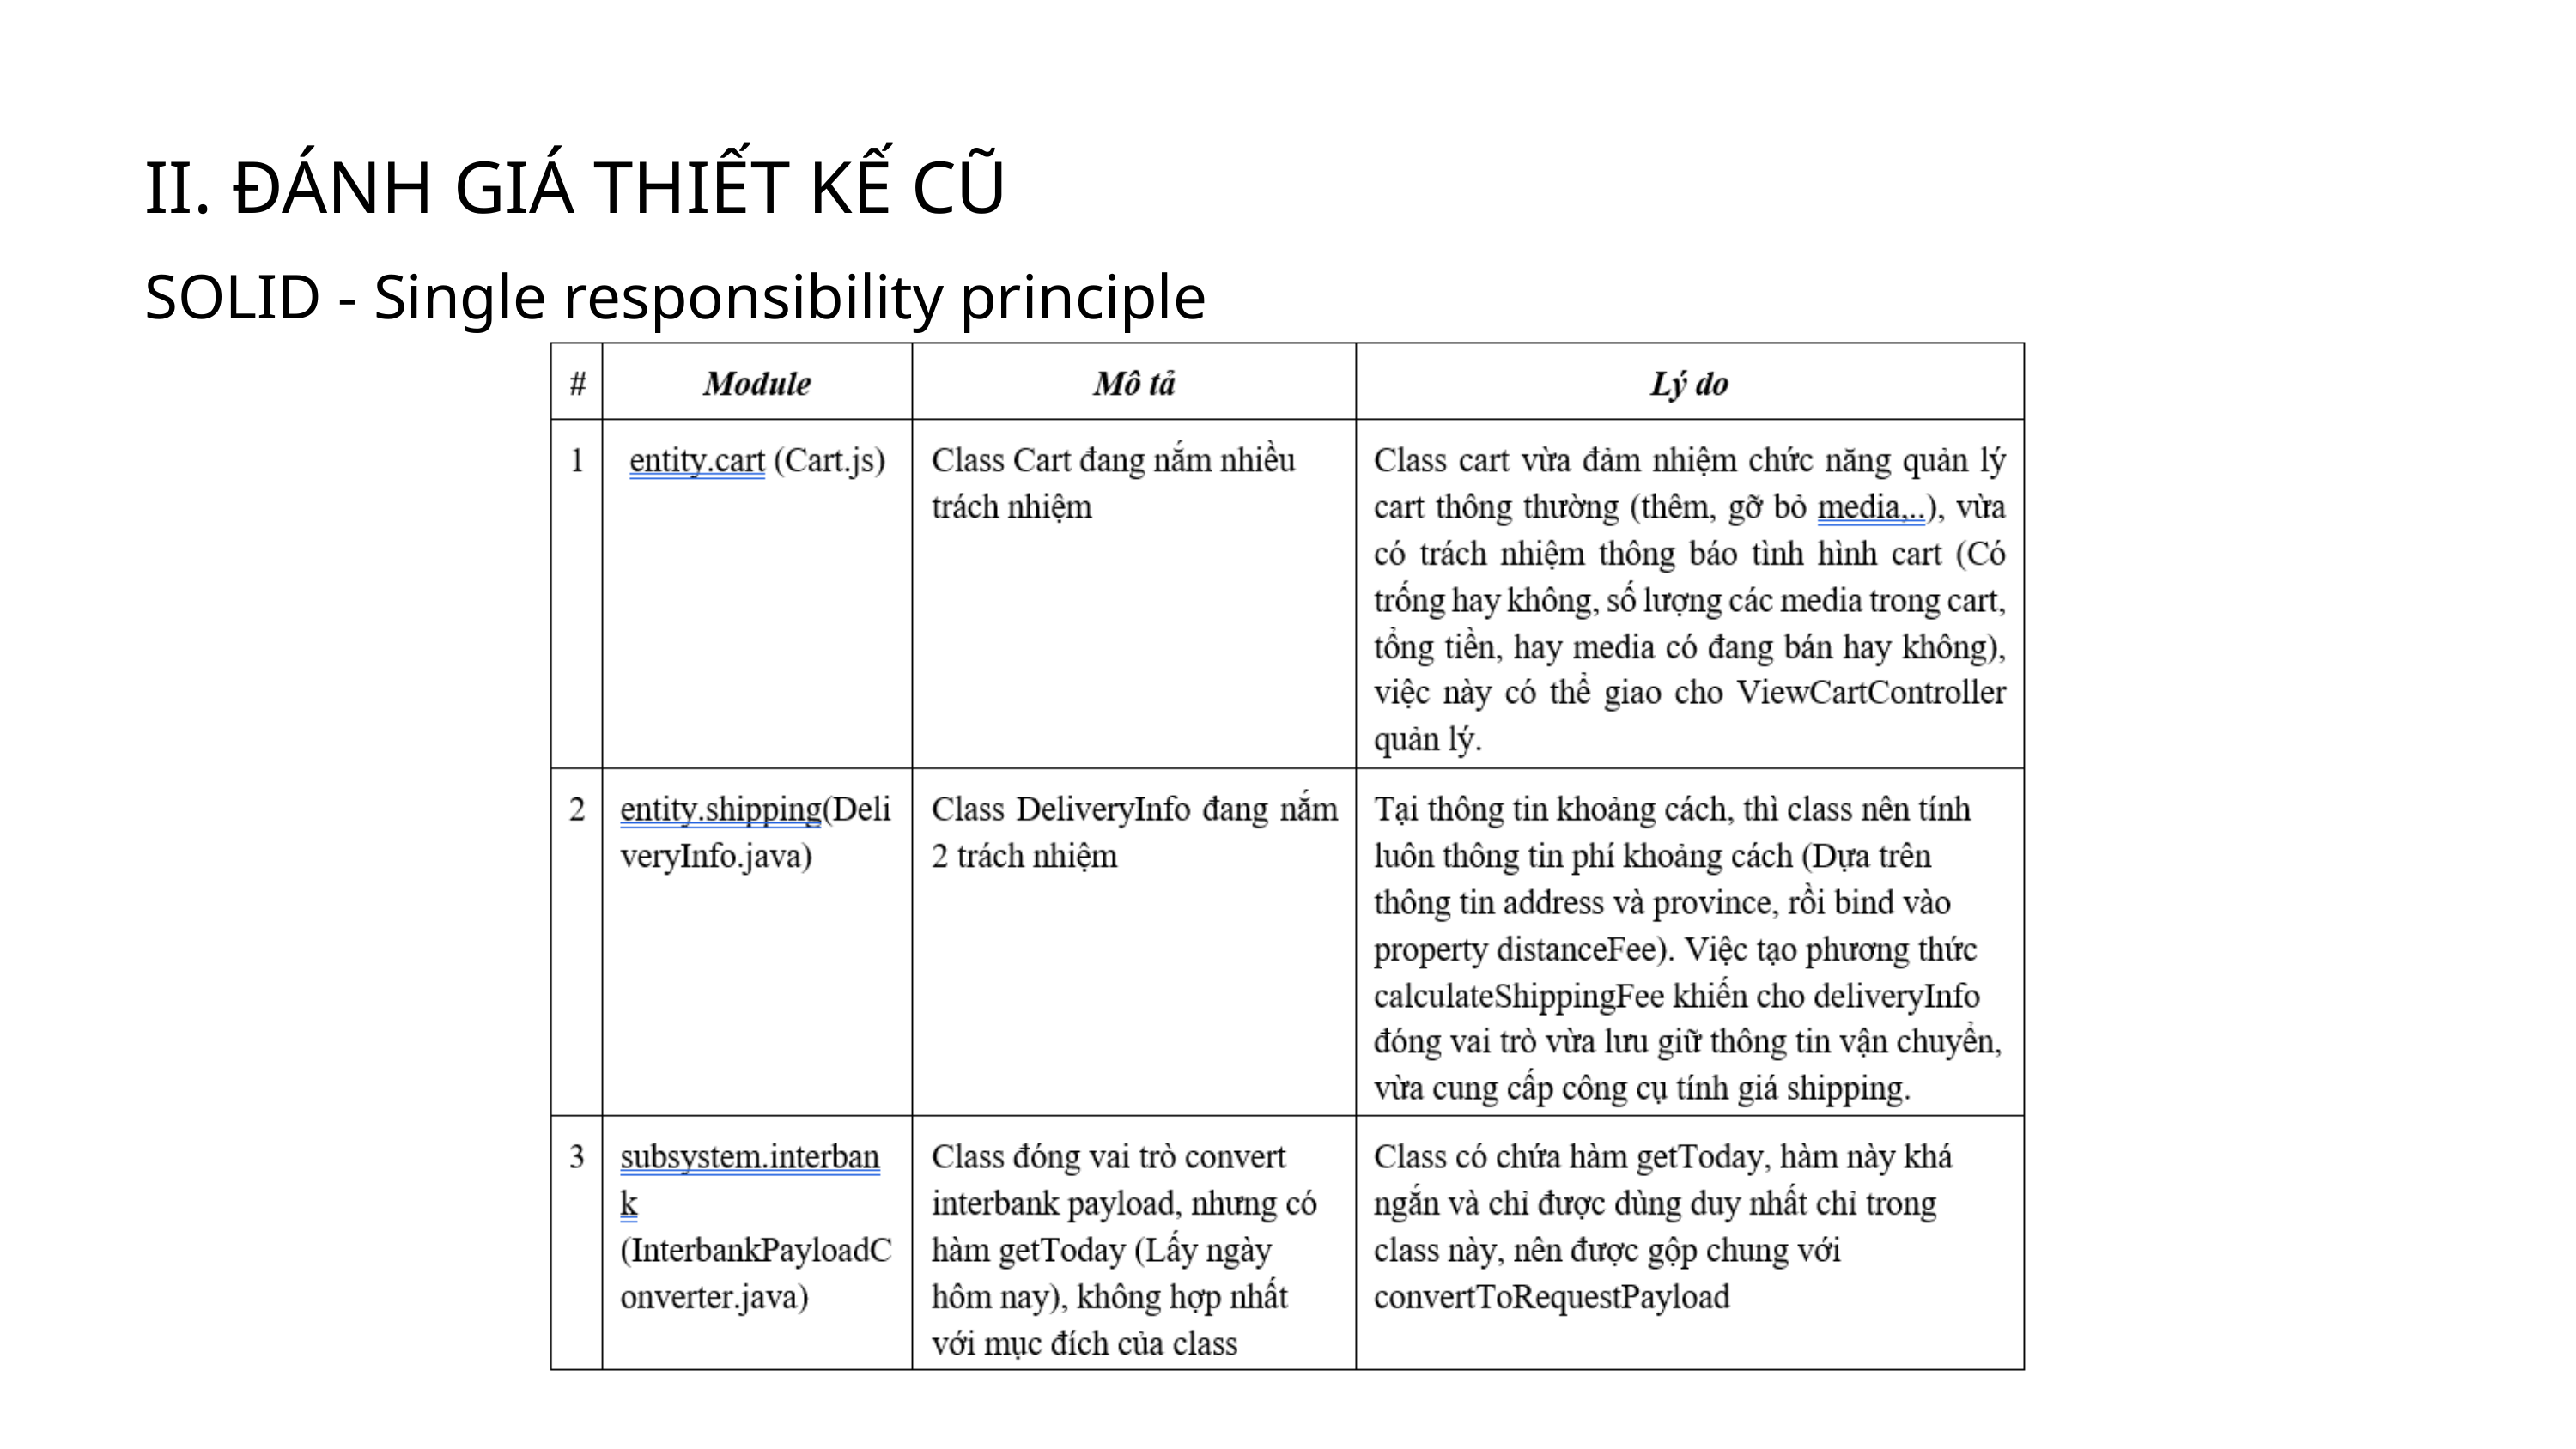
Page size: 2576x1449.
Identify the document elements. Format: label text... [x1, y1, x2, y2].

text_box SOLID - Single responsibility principle [144, 246, 2390, 416]
text_box II. ĐÁNH GIÁ THIẾT KẾ CŨ [144, 159, 1739, 228]
text_box [544, 416, 2032, 1379]
